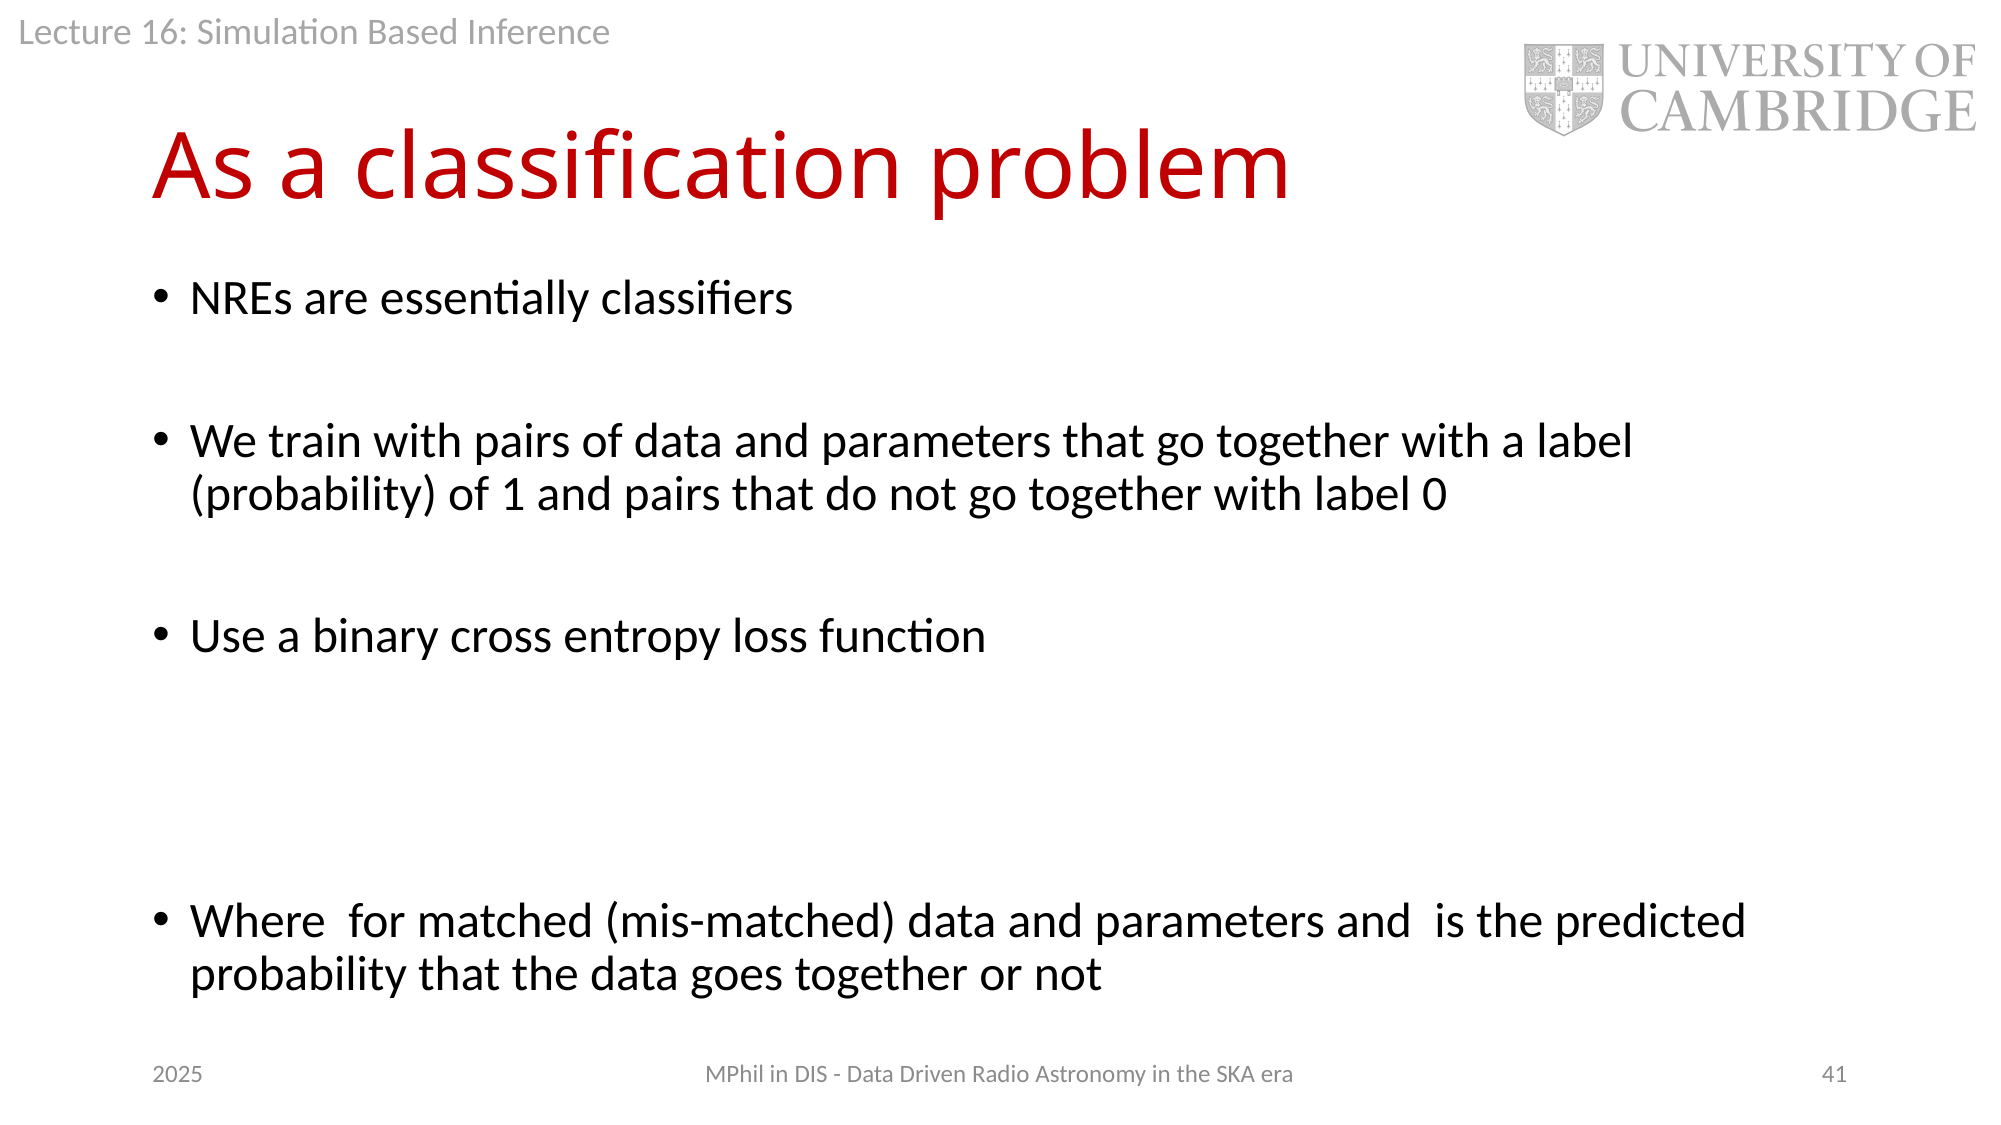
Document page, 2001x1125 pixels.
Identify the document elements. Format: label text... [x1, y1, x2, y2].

slide_number 2025 [137, 1042, 588, 1103]
slide_number 41 [1412, 1042, 1863, 1103]
title As a classification problem [137, 59, 1863, 278]
footer MPhil in DIS - Data Driven Radio Astronomy in the SKA era [662, 1042, 1338, 1103]
